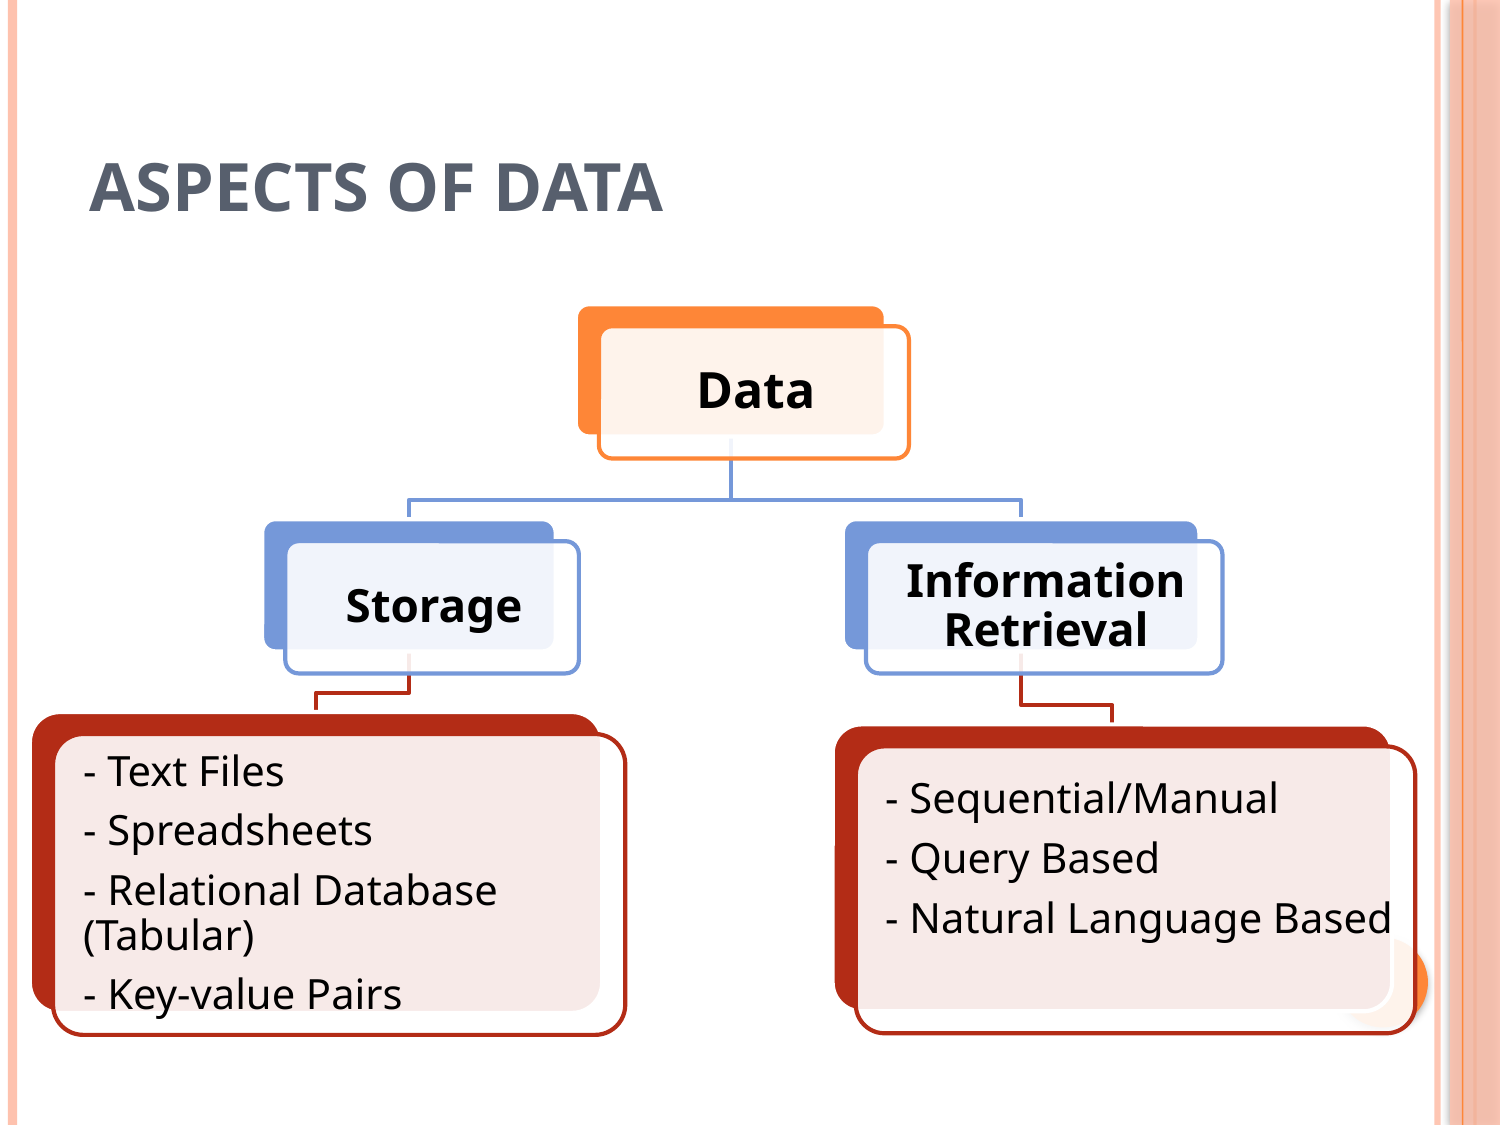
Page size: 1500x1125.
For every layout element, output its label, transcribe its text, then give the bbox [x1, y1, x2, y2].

title Aspects of Data [75, 45, 1300, 233]
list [0, 325, 1448, 1036]
